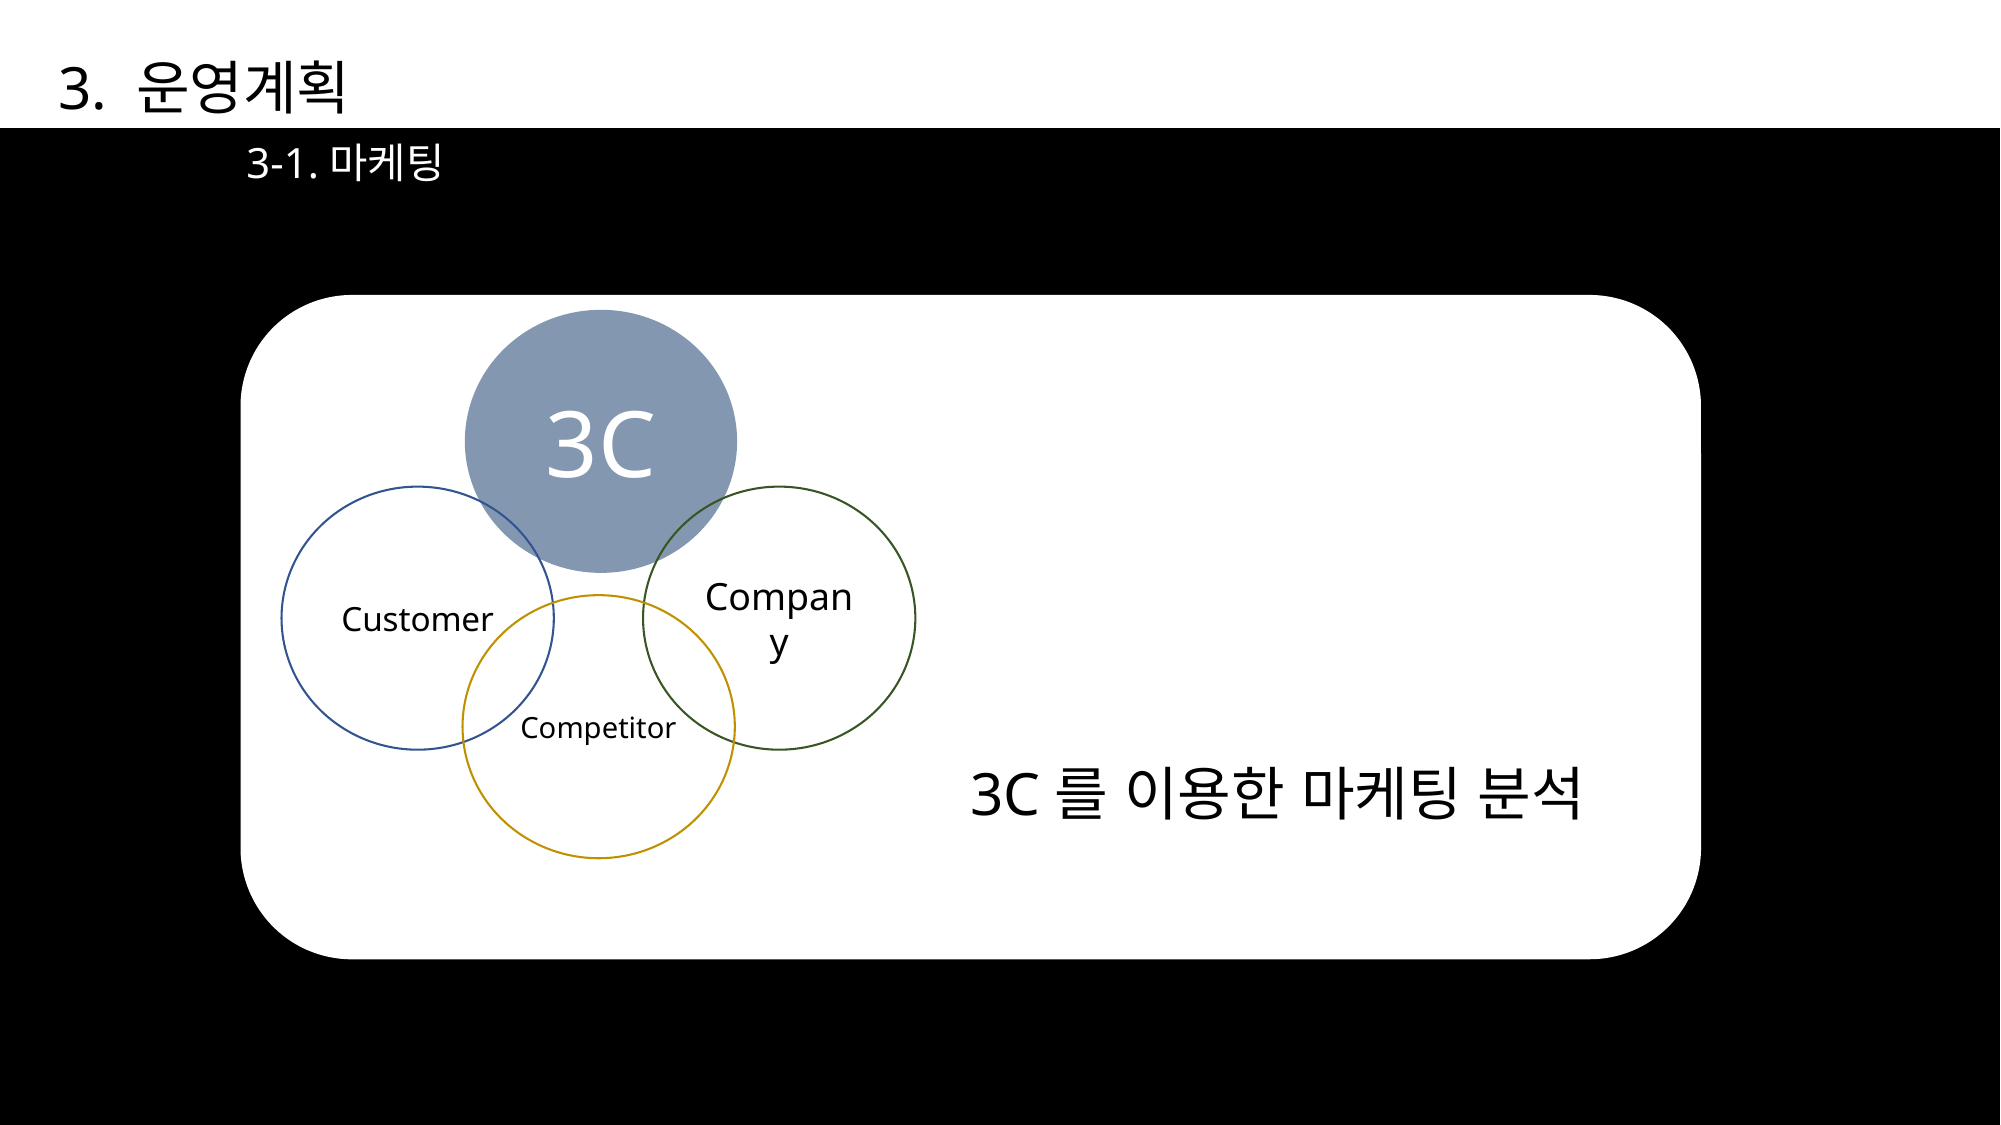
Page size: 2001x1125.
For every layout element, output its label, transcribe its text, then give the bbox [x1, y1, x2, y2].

text_box Company [643, 485, 917, 751]
text_box 3C를 이용한 마케팅 분석 [955, 749, 1652, 835]
text_box Competitor [461, 594, 736, 860]
text_box [240, 294, 1702, 960]
text_box [0, 128, 2000, 1125]
text_box 3. 운영계획 [43, 43, 379, 129]
text_box 3-1.마케팅 [231, 129, 724, 194]
text_box 3C [463, 308, 739, 574]
text_box Customer [280, 485, 554, 751]
